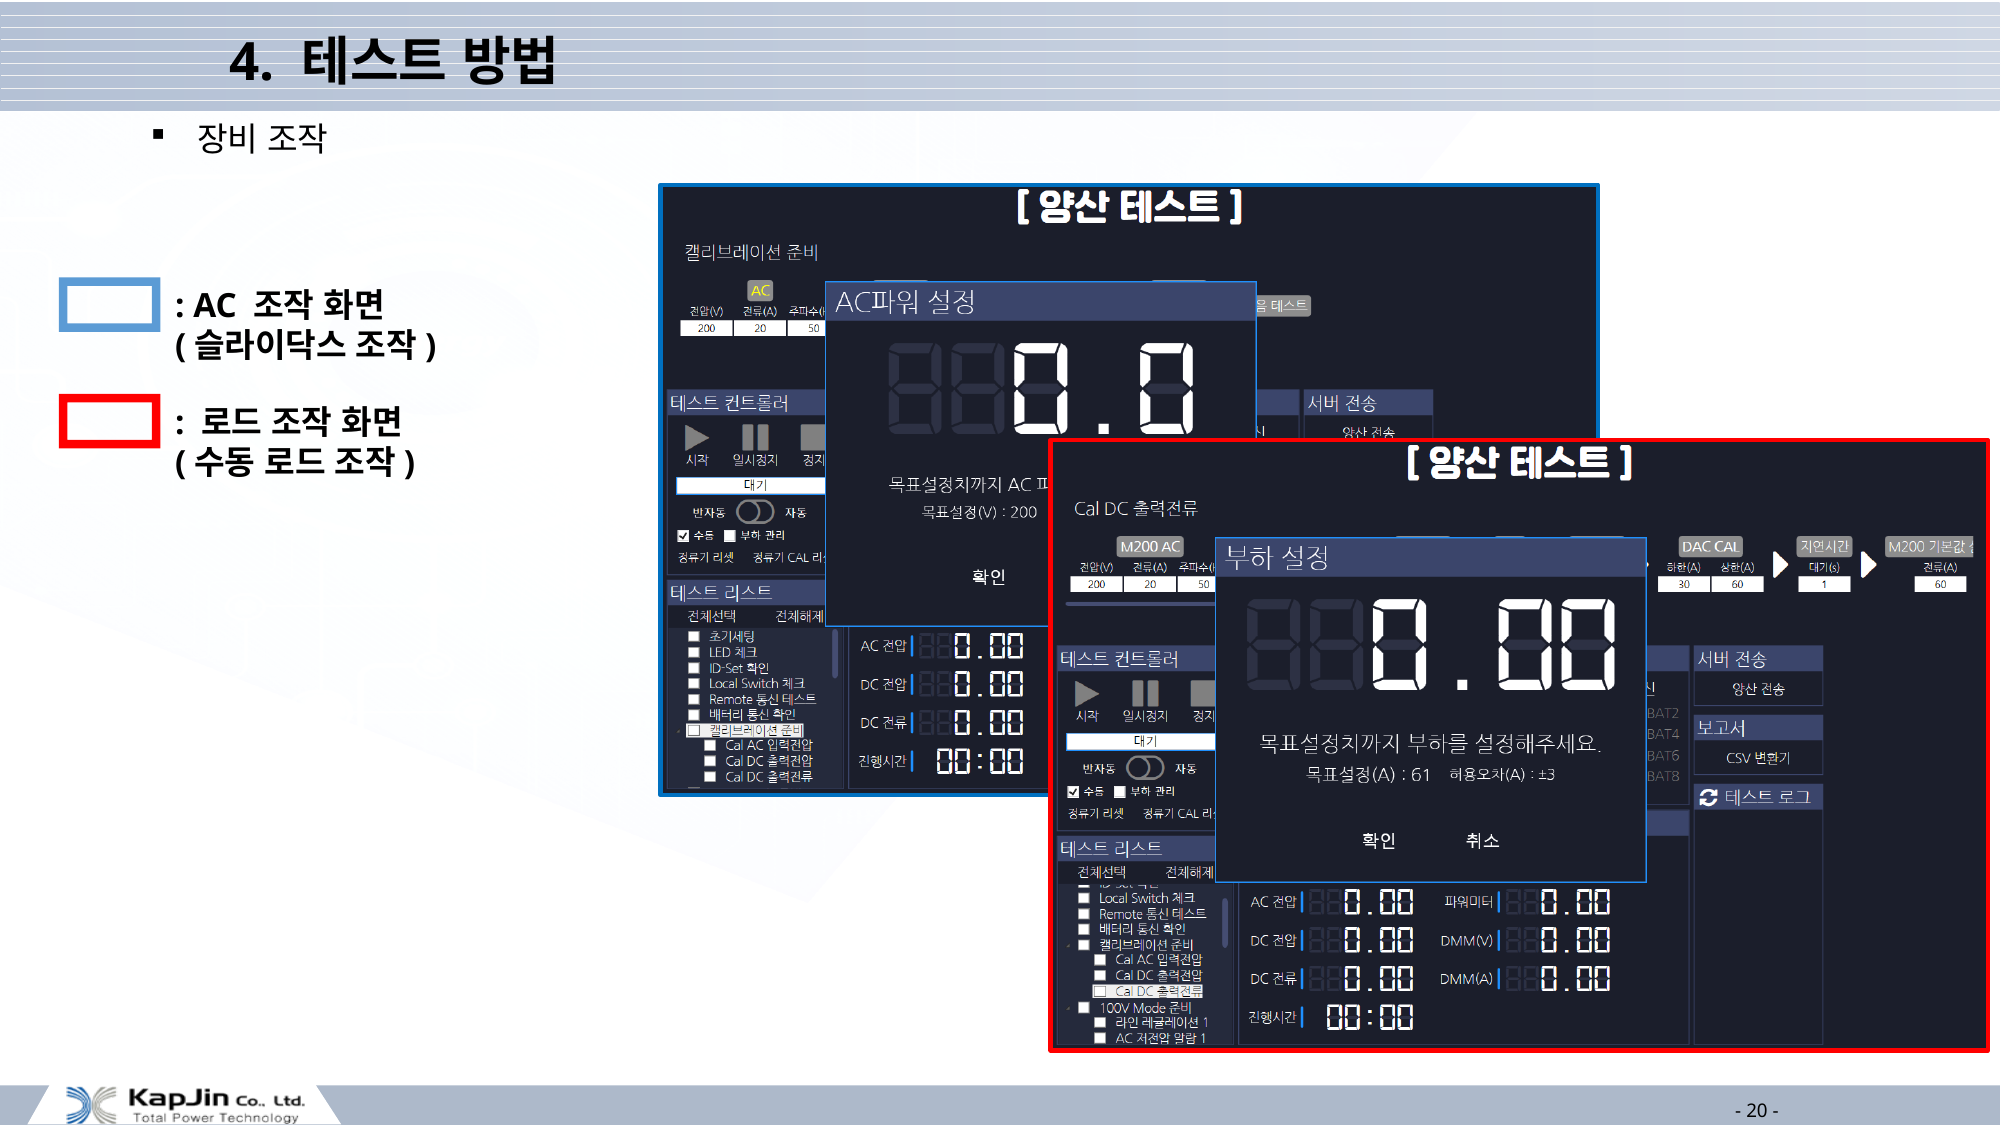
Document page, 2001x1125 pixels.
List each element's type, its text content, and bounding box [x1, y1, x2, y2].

text_box 4. 테스트 방법 [214, 20, 924, 103]
text_box - 20 - [1621, 1085, 1794, 1125]
picture [662, 186, 1986, 1049]
picture [60, 1077, 309, 1125]
text_box 장비 조작 [135, 111, 753, 166]
text_box [58, 276, 161, 333]
text_box : AC 조작 화면 (슬라이닥스 조작) [160, 276, 662, 372]
text_box [58, 393, 160, 449]
text_box : 로드 조작 화면 (수동 로드 조작) [160, 393, 615, 489]
